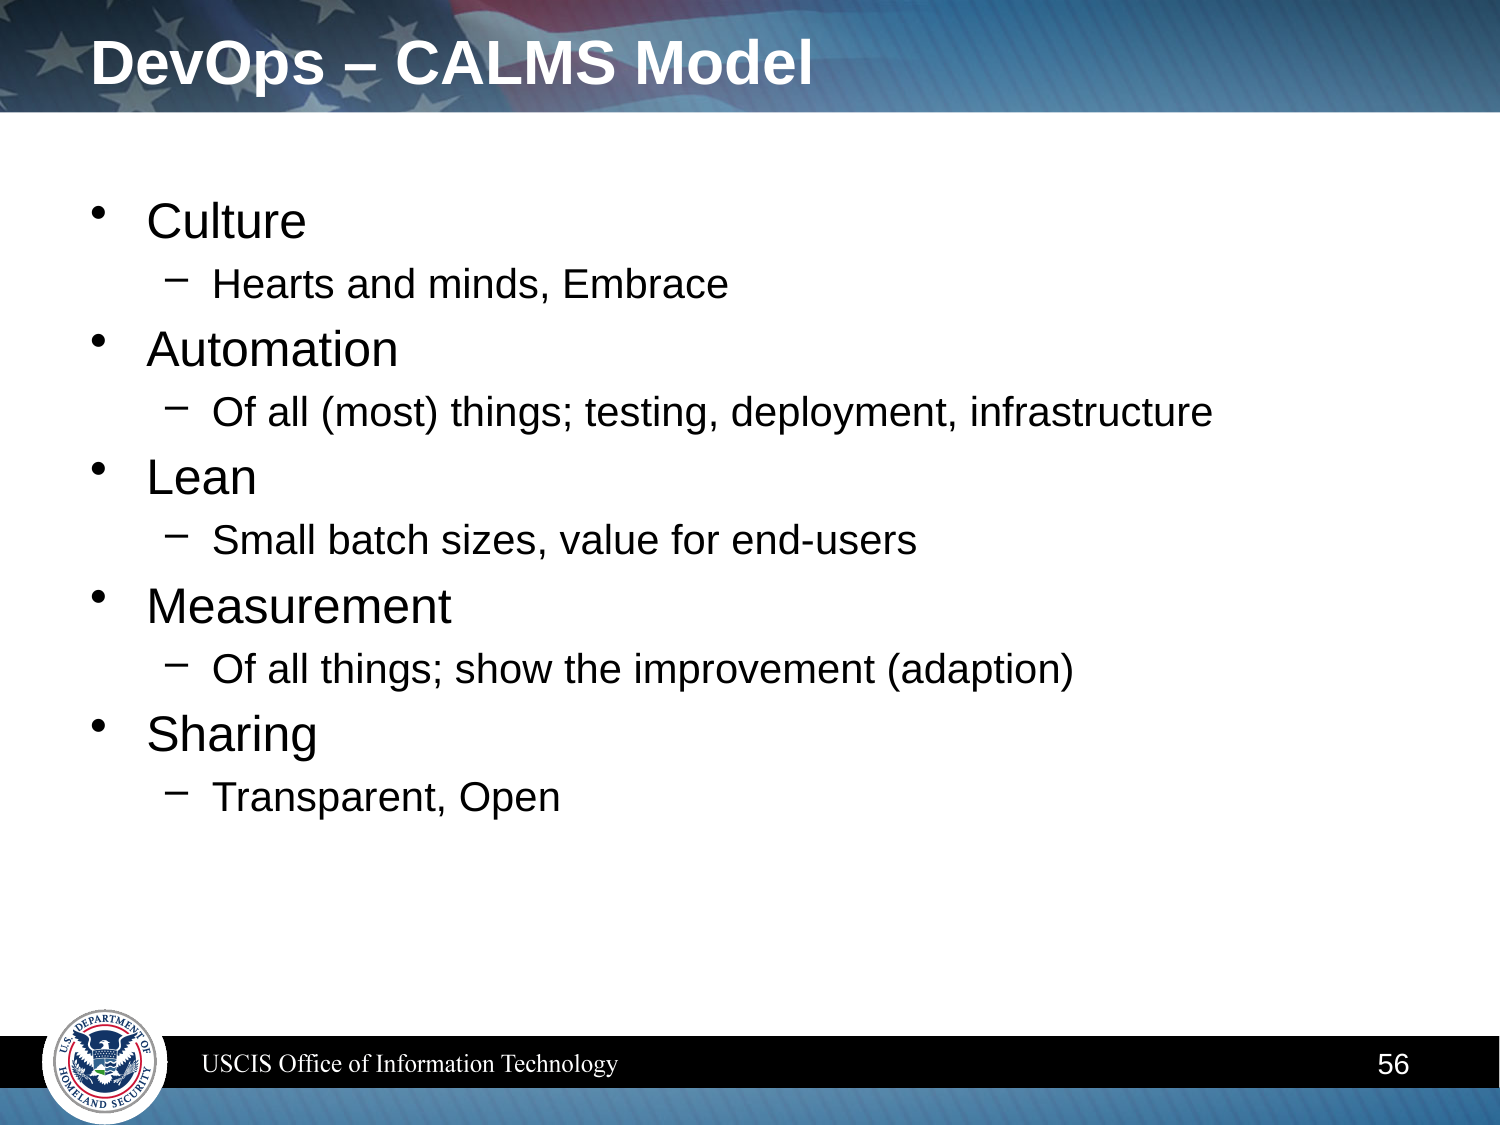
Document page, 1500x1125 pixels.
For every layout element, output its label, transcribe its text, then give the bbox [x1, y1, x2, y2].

picture [0, 999, 1500, 1125]
picture [0, 0, 1500, 112]
title DevOps – CALMS Model [75, 0, 1425, 106]
slide_number 56 [1074, 1037, 1425, 1090]
list Culture Hearts and minds, Embrace Automation Of all (most) things; testing, deployment, infrastructure Lean Small batch sizes, value for end-users Measurement Of all things; show the improvement (adaption) Sharing Transparent, Open [75, 180, 1425, 975]
